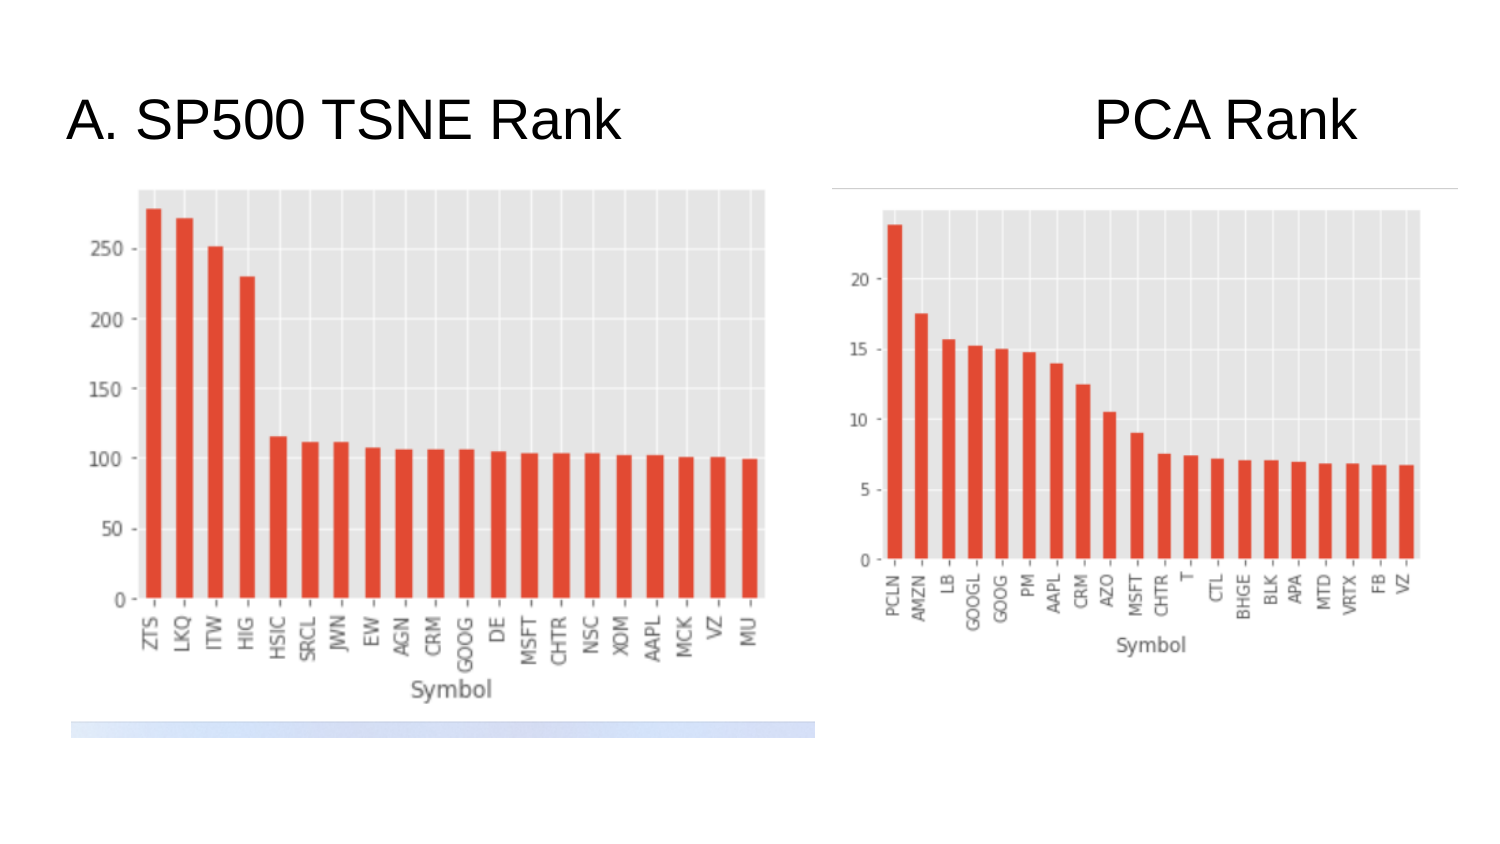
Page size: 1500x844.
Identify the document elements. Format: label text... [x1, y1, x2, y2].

title A. SP500 TSNE Rank PCA Rank [51, 72, 1449, 167]
picture [71, 176, 815, 738]
picture [832, 188, 1458, 686]
